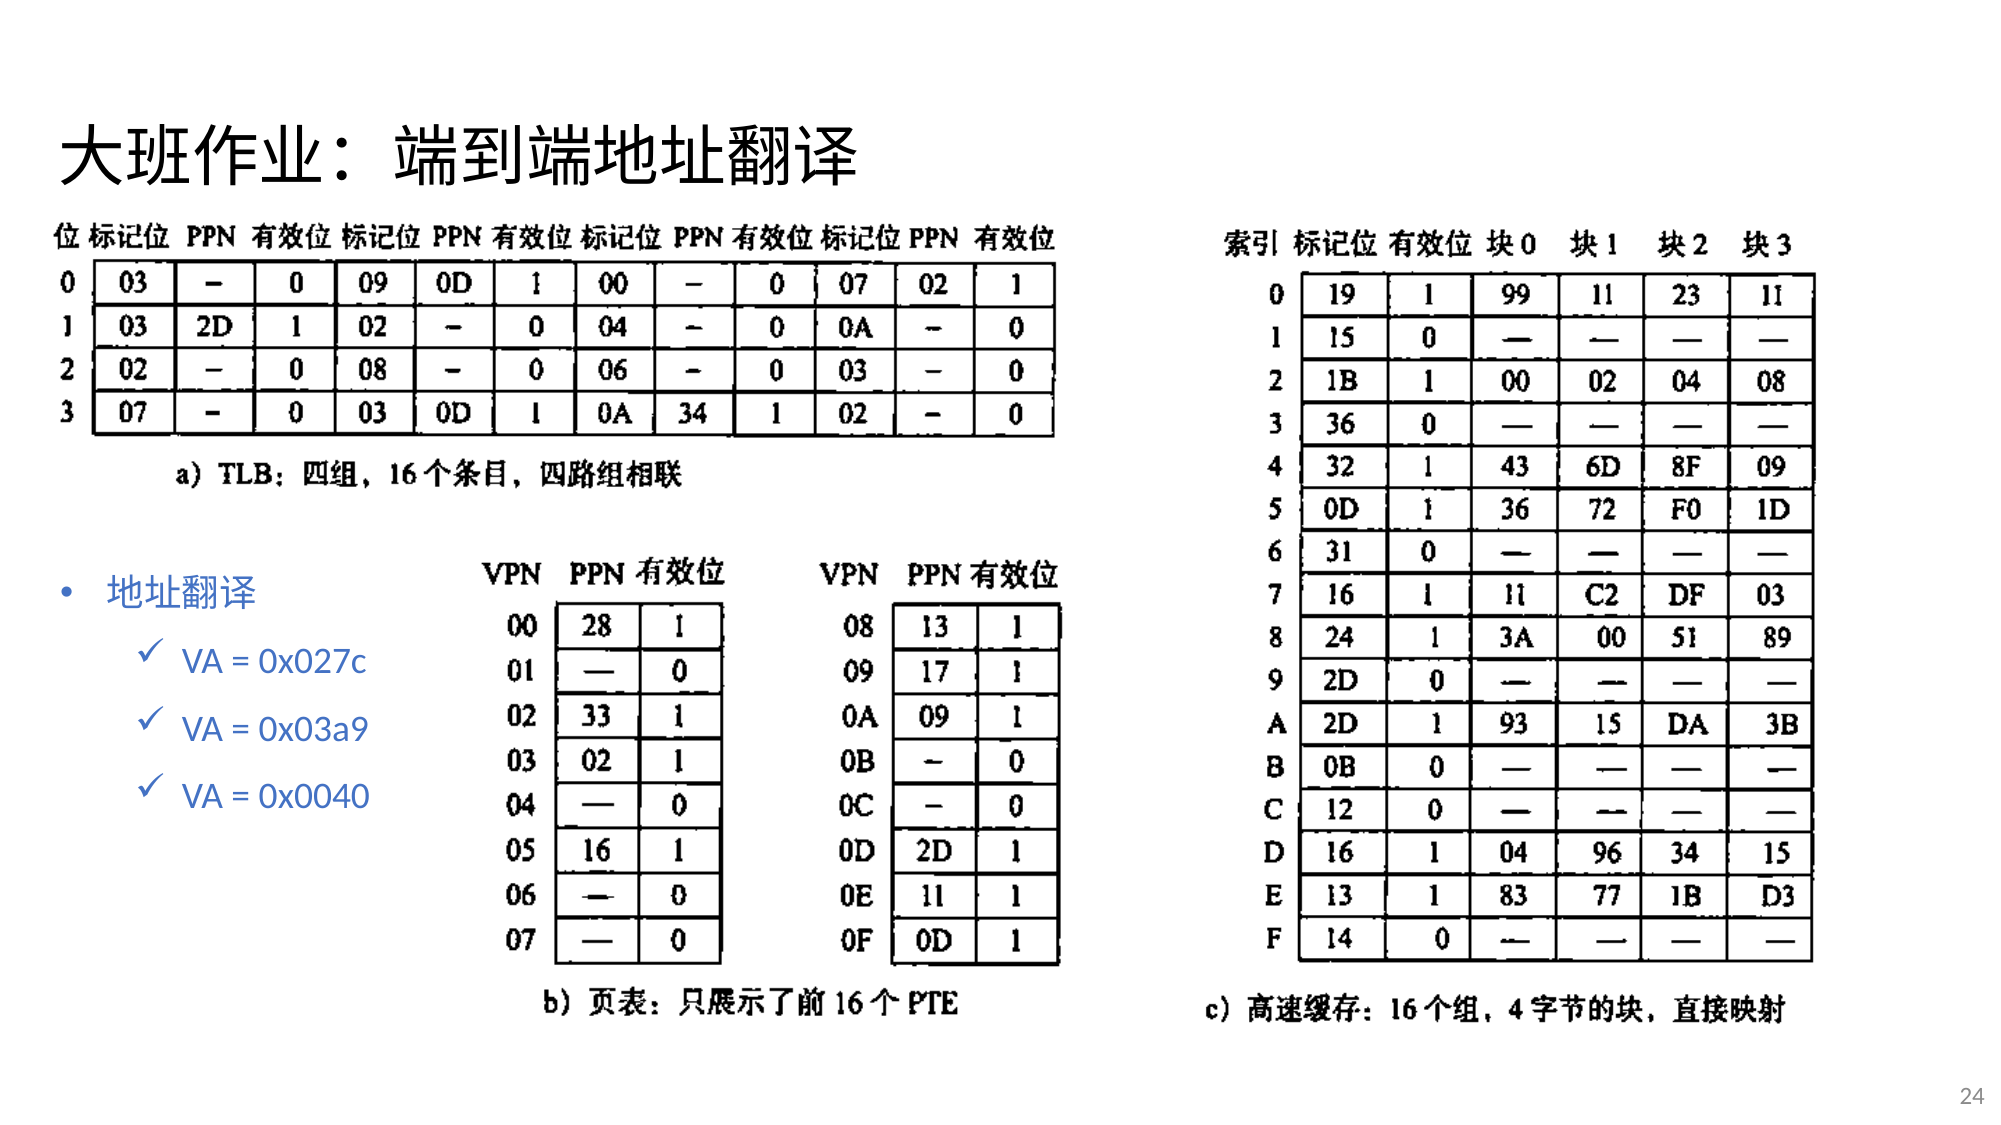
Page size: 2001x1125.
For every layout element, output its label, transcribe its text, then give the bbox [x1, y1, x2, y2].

picture [44, 213, 1066, 501]
picture [1198, 213, 1823, 1032]
slide_number 24 [1550, 1065, 2000, 1125]
text_box 大班作业：端到端地址翻译 [43, 106, 954, 201]
picture [463, 547, 1087, 1032]
text_box 地址翻译 VA = 0x027c VA = 0x03a9 VA = 0x0040 [45, 539, 386, 824]
